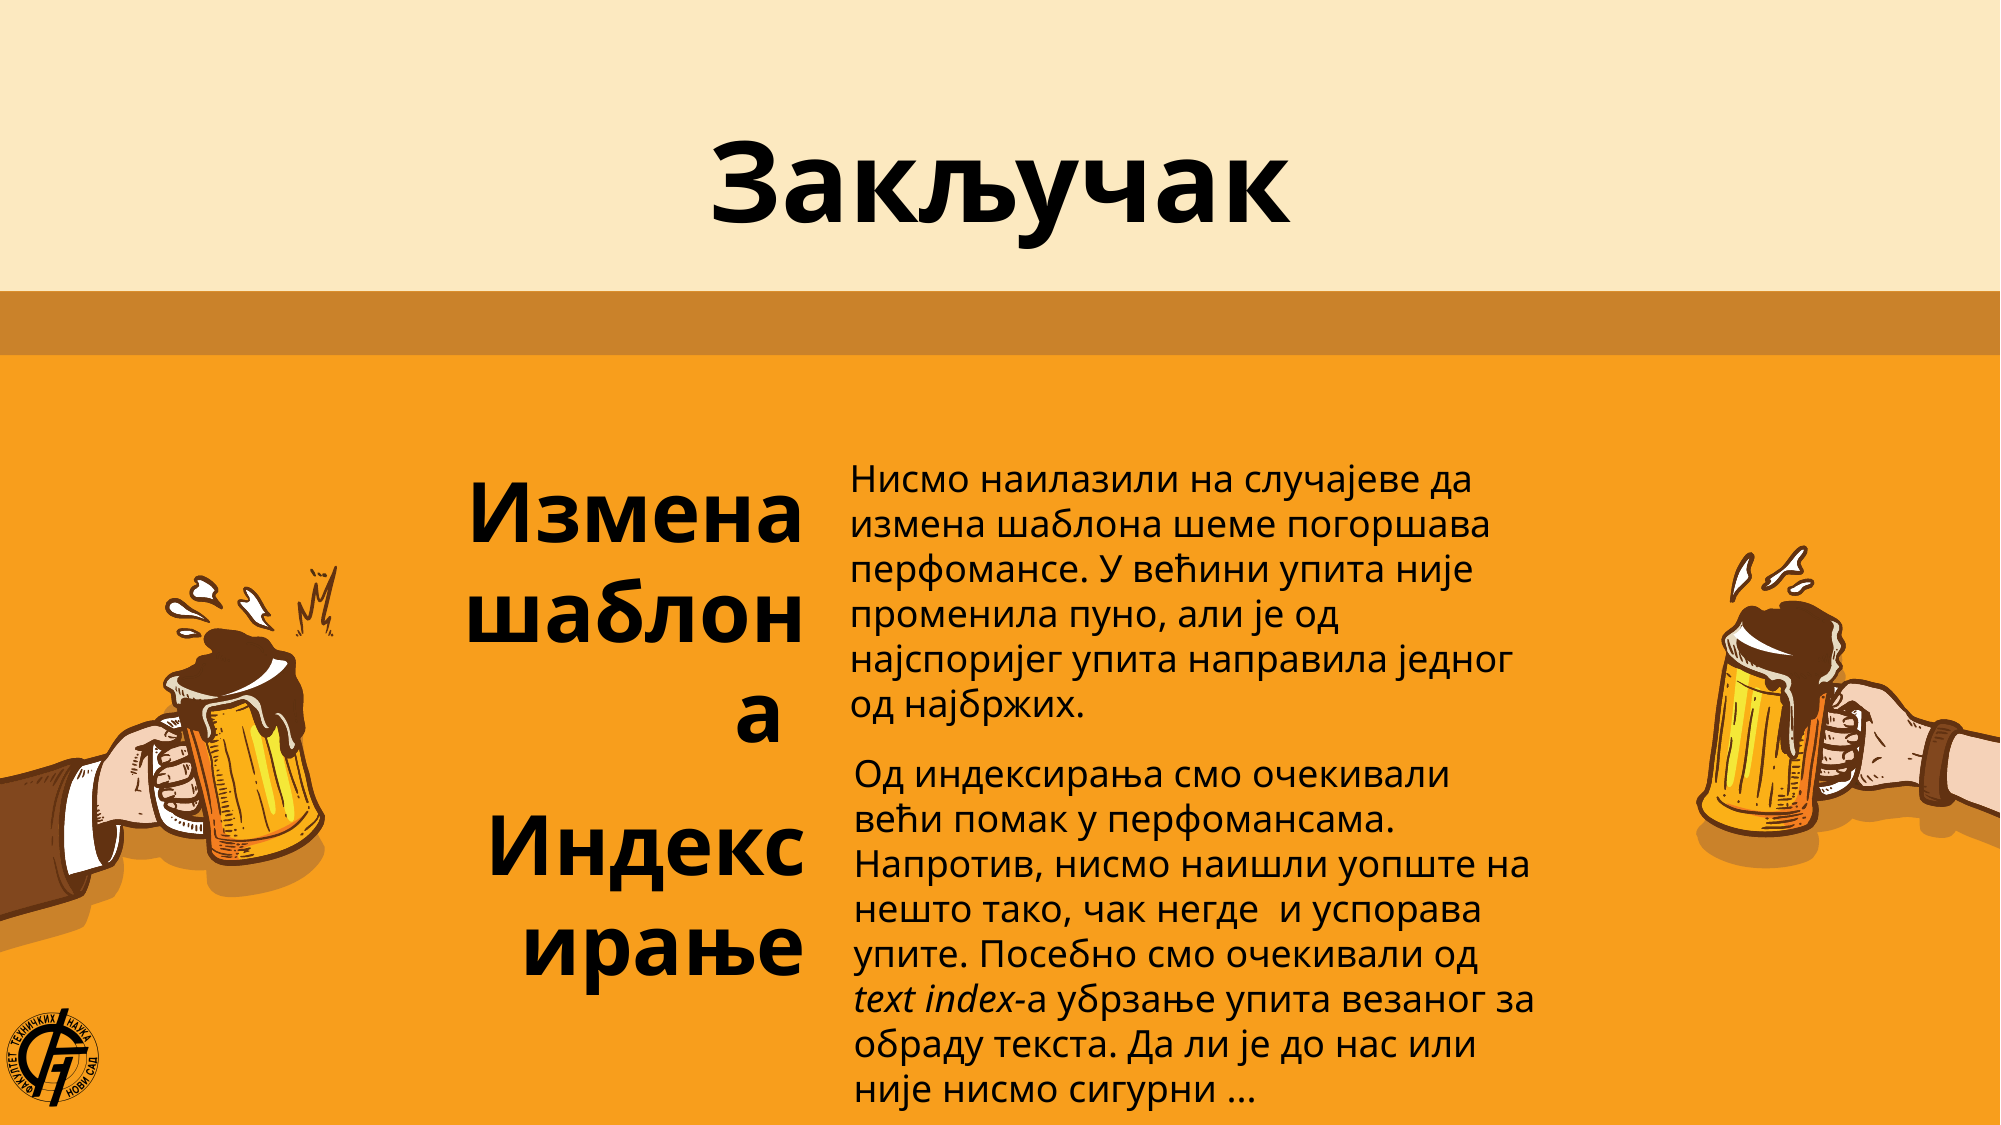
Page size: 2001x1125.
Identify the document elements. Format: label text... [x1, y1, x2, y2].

text_box [0, 290, 2000, 356]
text_box Закључак [651, 103, 1349, 253]
text_box Од индексирања смо очекивали већи помак у перфомансама. Напротив, нисмо наишли уопште на нешто тако, чак негде и успорава упите. Посебно смо очекивали од text index-а убрзање упита везаног за обраду текста. Да ли је до нас или није нисмо сигурни ... [838, 742, 1559, 1118]
picture [6, 1008, 100, 1107]
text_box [0, 565, 337, 953]
text_box Измена шаблона [422, 452, 822, 767]
text_box Нисмо наилазили на случајеве да измена шаблона шеме погоршава перфомансе. У већини упита није променила пуно, али је од најспоријег упита направила једног од најбржих. [834, 447, 1555, 732]
text_box [0, 0, 2000, 290]
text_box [1696, 545, 2000, 869]
text_box Индексирање [460, 784, 822, 1000]
